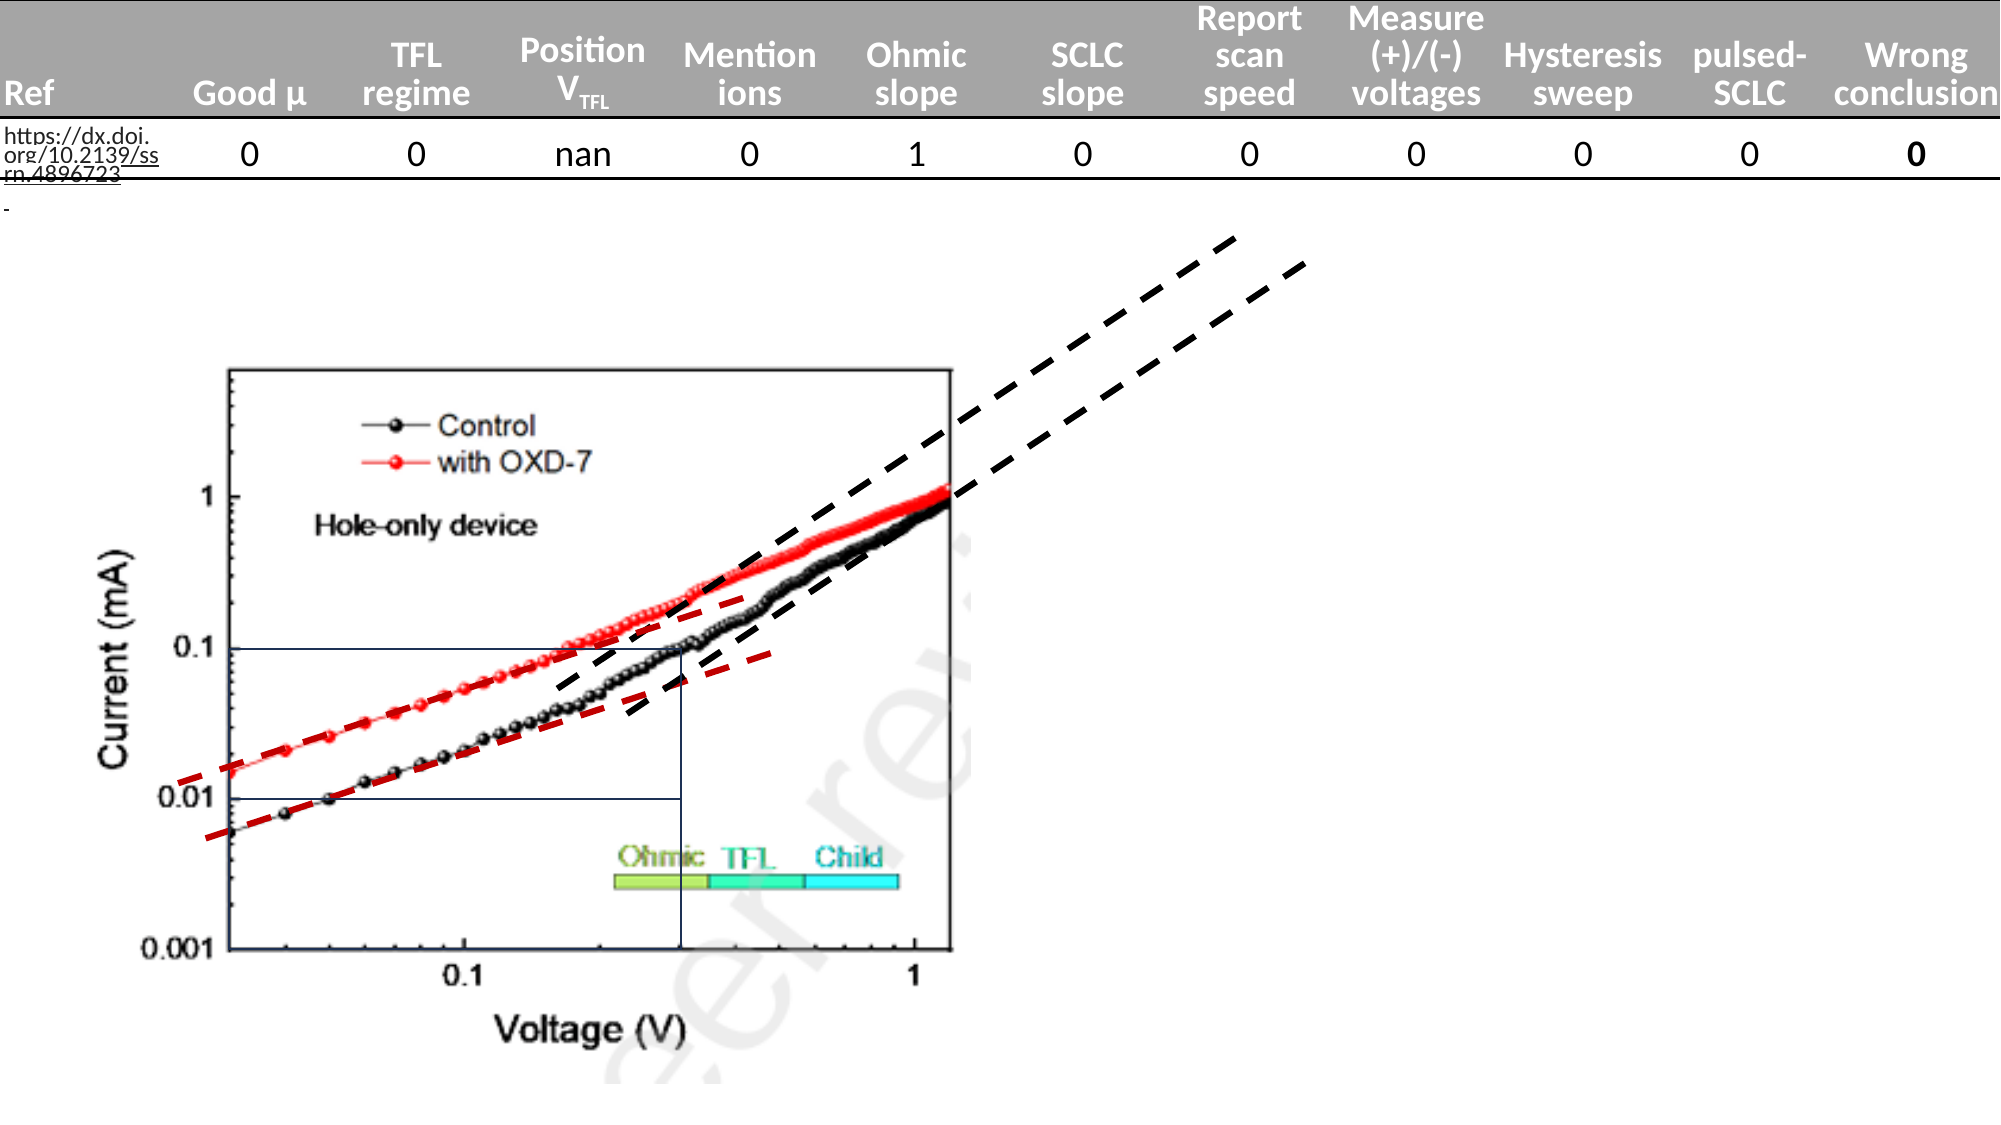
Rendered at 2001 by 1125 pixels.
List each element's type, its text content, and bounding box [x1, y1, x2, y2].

table_cell 0 [1500, 119, 1667, 177]
table_cell 0 [667, 119, 833, 177]
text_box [205, 714, 788, 839]
table_cell 0 [1667, 119, 1833, 177]
table_header TFL regime [333, 1, 500, 116]
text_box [760, 256, 1315, 714]
table_cell 0 [1333, 119, 1500, 177]
table_header Position VTFL [500, 1, 667, 116]
table_cell 0 [333, 119, 500, 177]
table_cell 0 [1167, 119, 1333, 177]
table_header Measure (+)/(-) voltages [1333, 1, 1500, 116]
table_header Wrong conclusion [1833, 1, 2000, 116]
table_cell 0 [1833, 119, 2000, 177]
table_header SCLC slope [1000, 1, 1167, 116]
table_header Ref [0, 1, 167, 116]
table_cell 1 [833, 119, 1000, 177]
table_header Mention ions [667, 1, 833, 116]
table_cell https://dx.doi.org/10.2139/ssrn.4896723 [0, 119, 167, 177]
table_header Report scan speed [1167, 1, 1333, 116]
table_cell 0 [167, 119, 333, 177]
table_cell nan [500, 119, 667, 177]
picture [65, 315, 971, 1084]
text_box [557, 231, 1246, 689]
table_header Hysteresis sweep [1500, 1, 1667, 116]
table_header Ohmic slope [833, 1, 1000, 116]
table_cell 0 [1000, 119, 1167, 177]
table_header Good µ [167, 1, 333, 116]
table_header pulsed-SCLC [1667, 1, 1833, 116]
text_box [178, 592, 760, 784]
